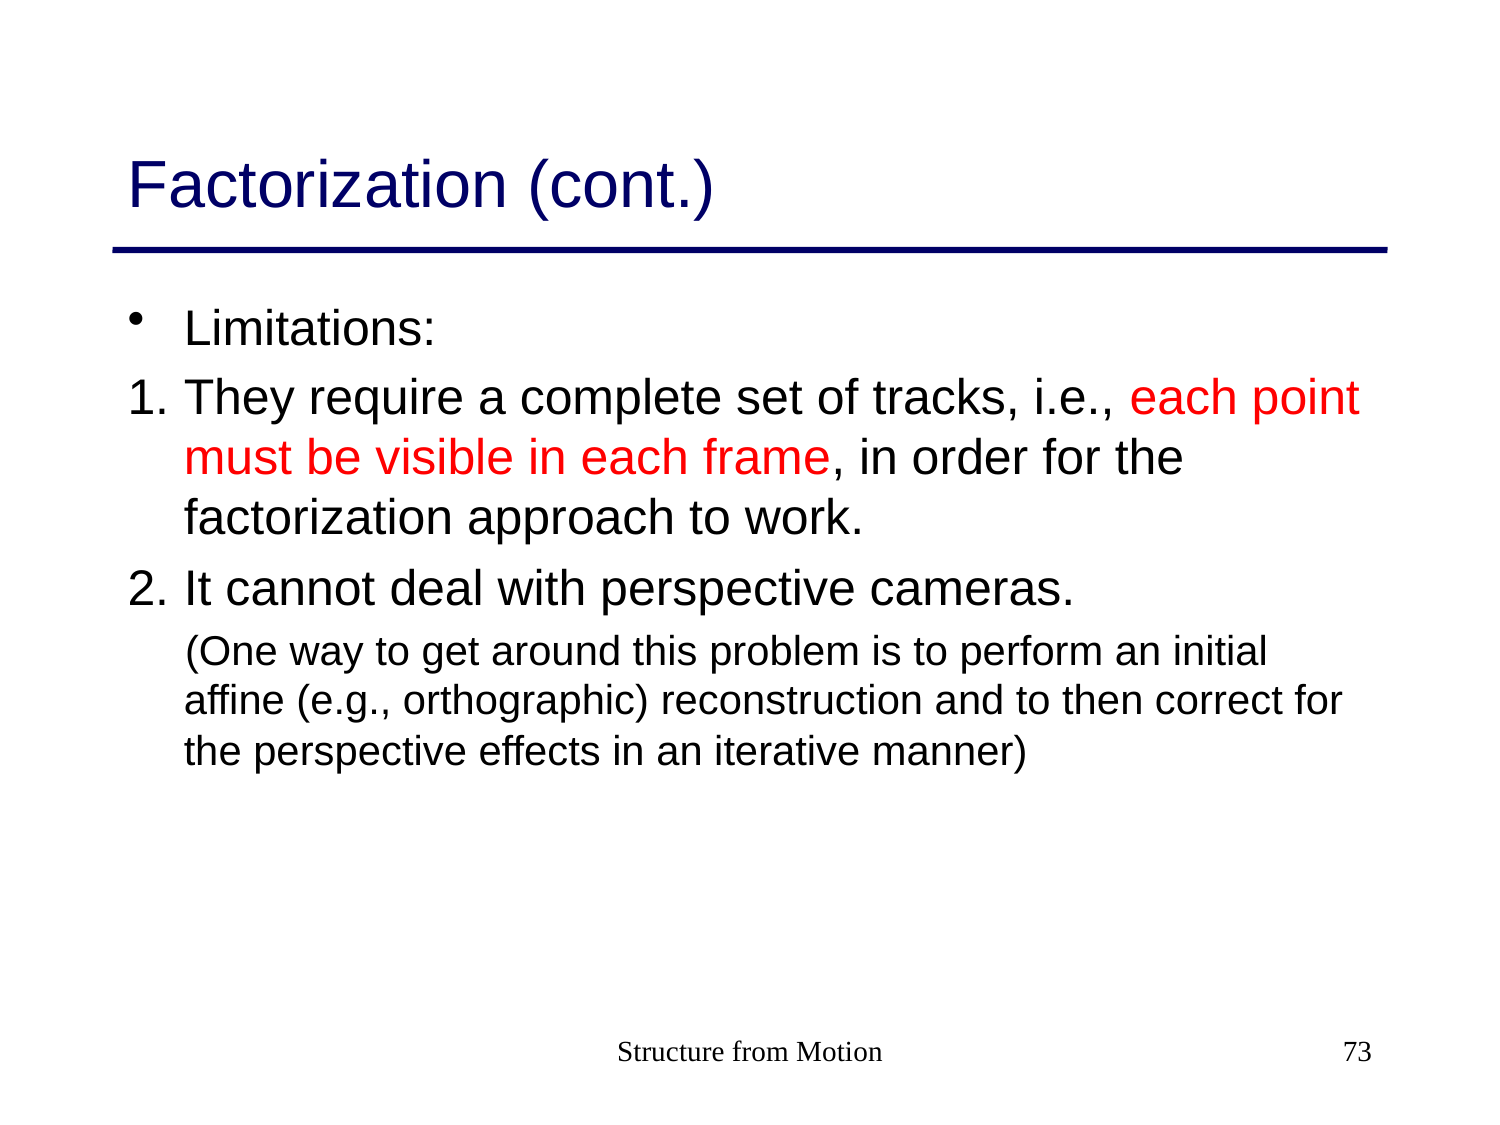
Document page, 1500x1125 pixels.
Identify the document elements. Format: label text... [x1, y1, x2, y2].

title Factorization (cont.) [112, 99, 1388, 263]
list Limitations: They require a complete set of tracks, i.e., each point must be visible in each frame, in order for the factorization approach to work. It cannot deal with perspective cameras. (One way to get around this problem is to perform an initial affine (e.g., orthographic) reconstruction and to then correct for the perspective effects in an iterative manner) [112, 287, 1388, 1001]
slide_number 73 [1074, 1024, 1388, 1101]
footer Structure from Motion [449, 1024, 1051, 1101]
